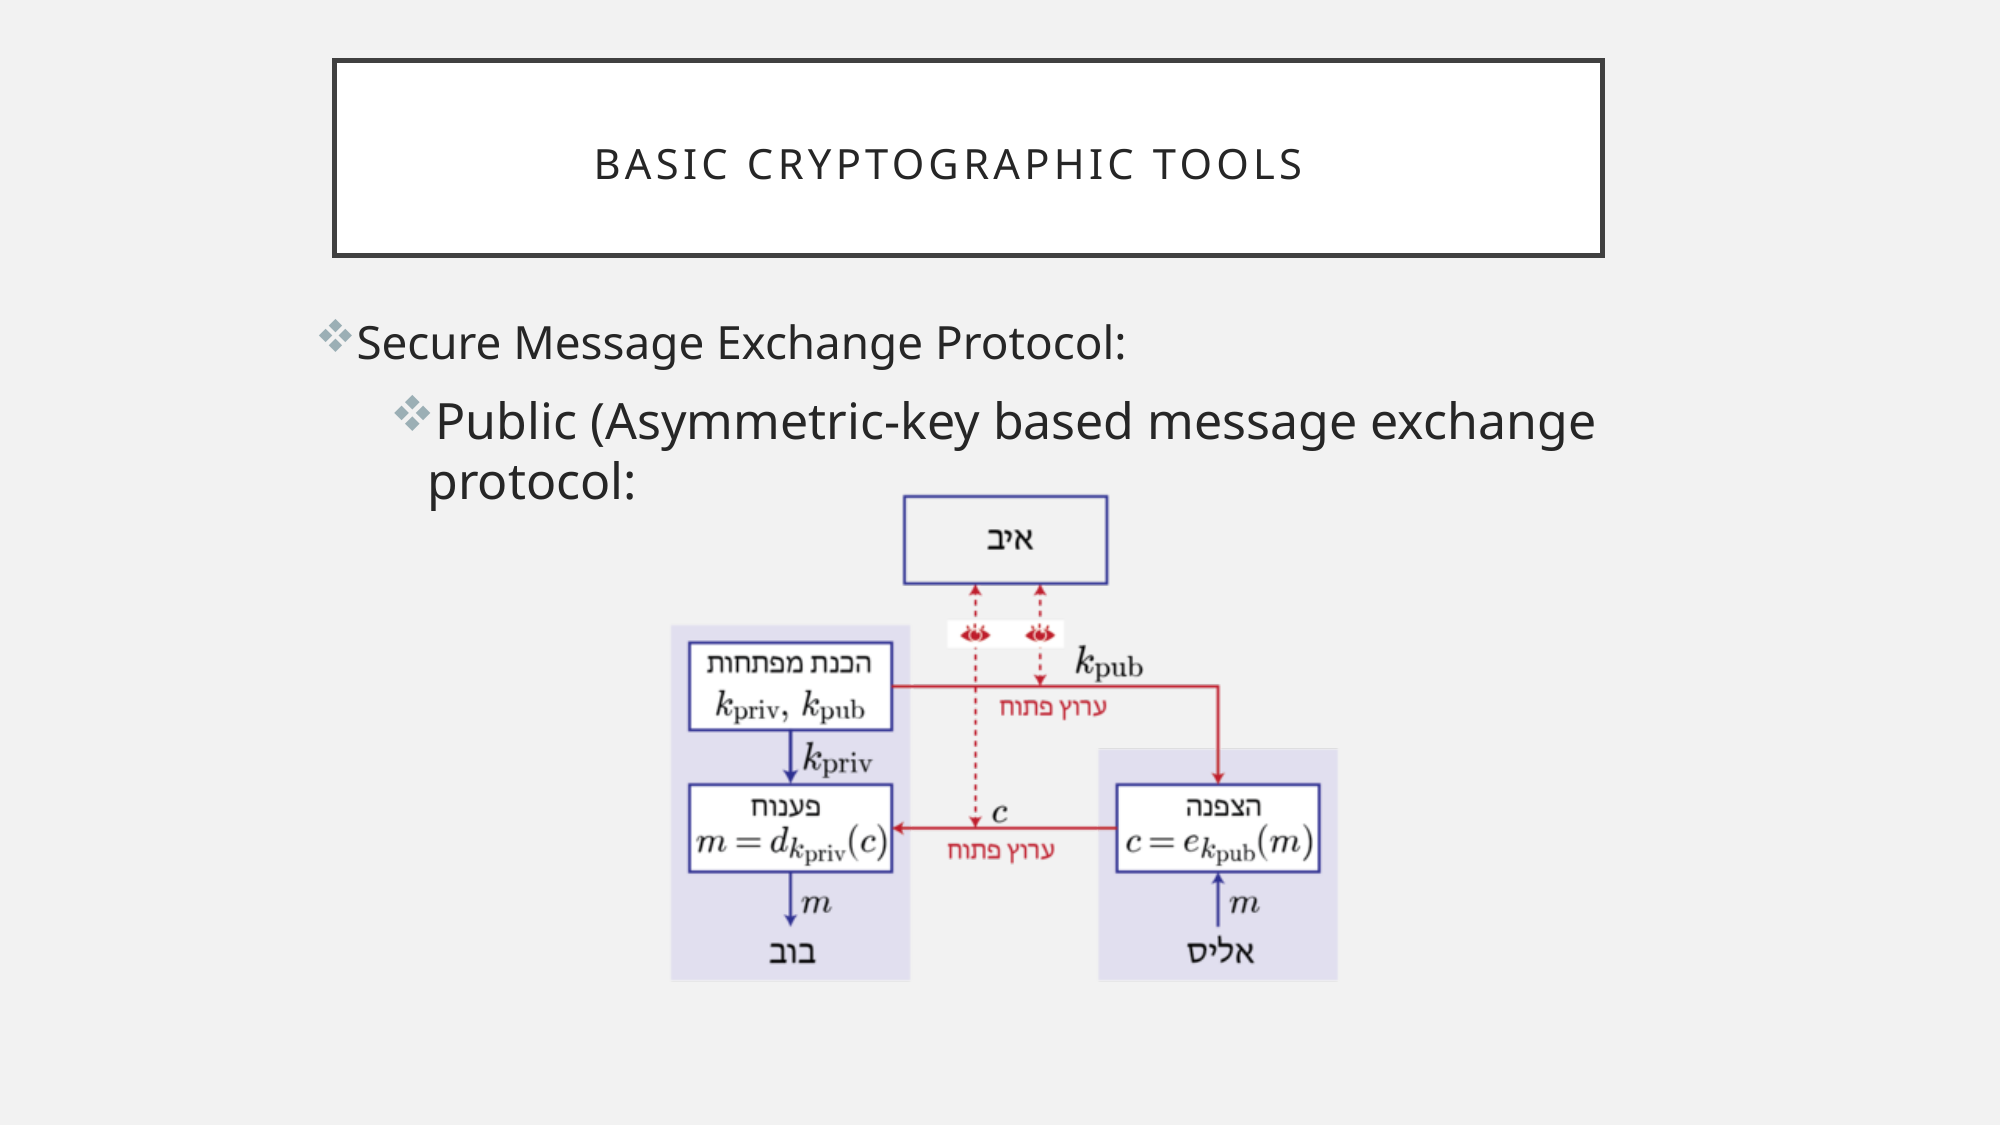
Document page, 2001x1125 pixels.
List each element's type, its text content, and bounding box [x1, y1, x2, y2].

text_box Secure Message Exchange Protocol: Public (Asymmetric-key based message exchange protocol: [300, 306, 1700, 889]
picture [640, 467, 1360, 1010]
title Basic Cryptographic tools [332, 58, 1605, 258]
